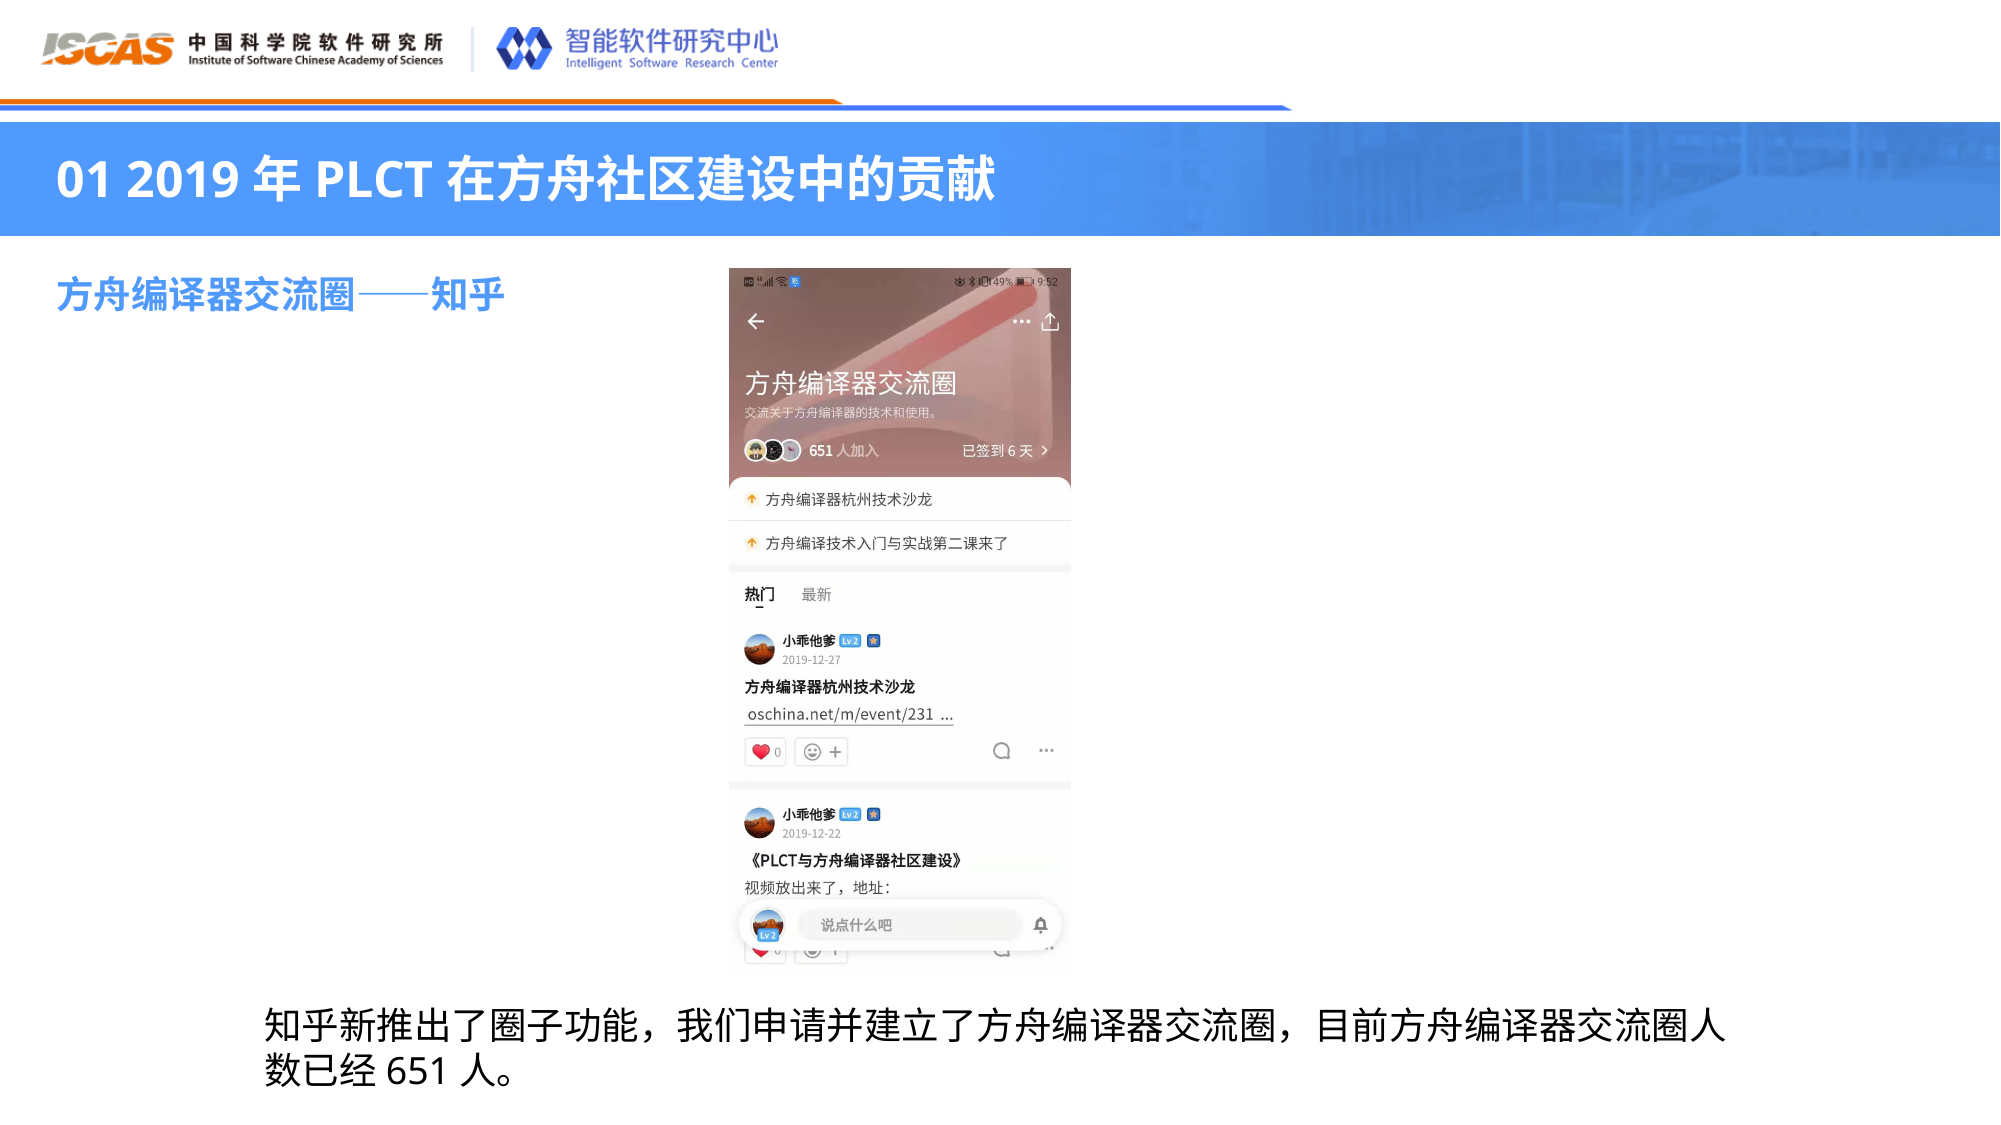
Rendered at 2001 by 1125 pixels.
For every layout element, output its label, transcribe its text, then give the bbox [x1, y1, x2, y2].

text_box 知乎新推出了圈子功能，我们申请并建立了方舟编译器交流圈，目前方舟编译器交流圈人数已经651人。 [249, 994, 1751, 1100]
list 方舟编译器交流圈——知乎 [41, 268, 729, 339]
picture [0, 0, 2000, 1125]
list 01 2019年PLCT在方舟社区建设中的贡献 [41, 146, 1315, 212]
